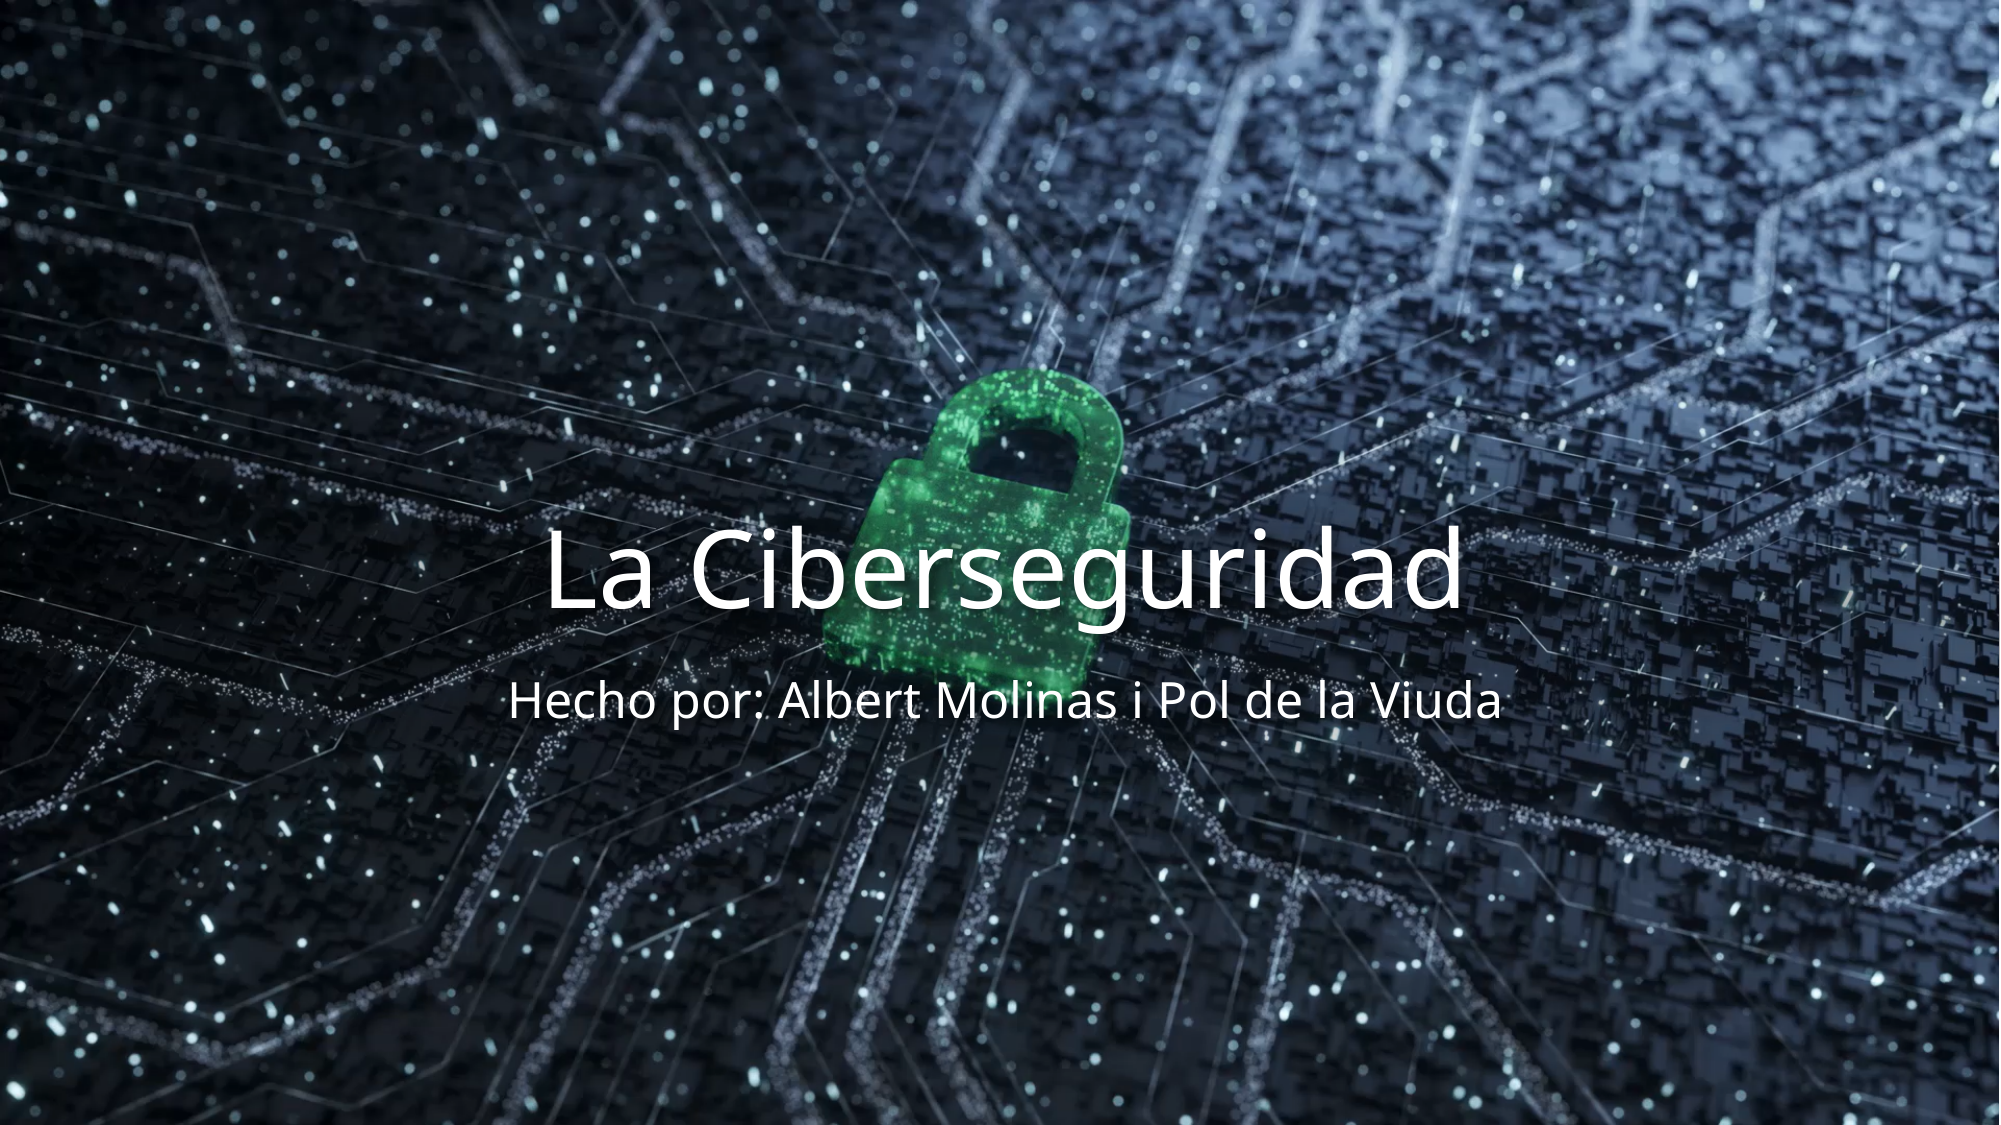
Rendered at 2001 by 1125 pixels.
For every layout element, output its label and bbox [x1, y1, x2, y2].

text_box [0, 0, 2000, 1125]
